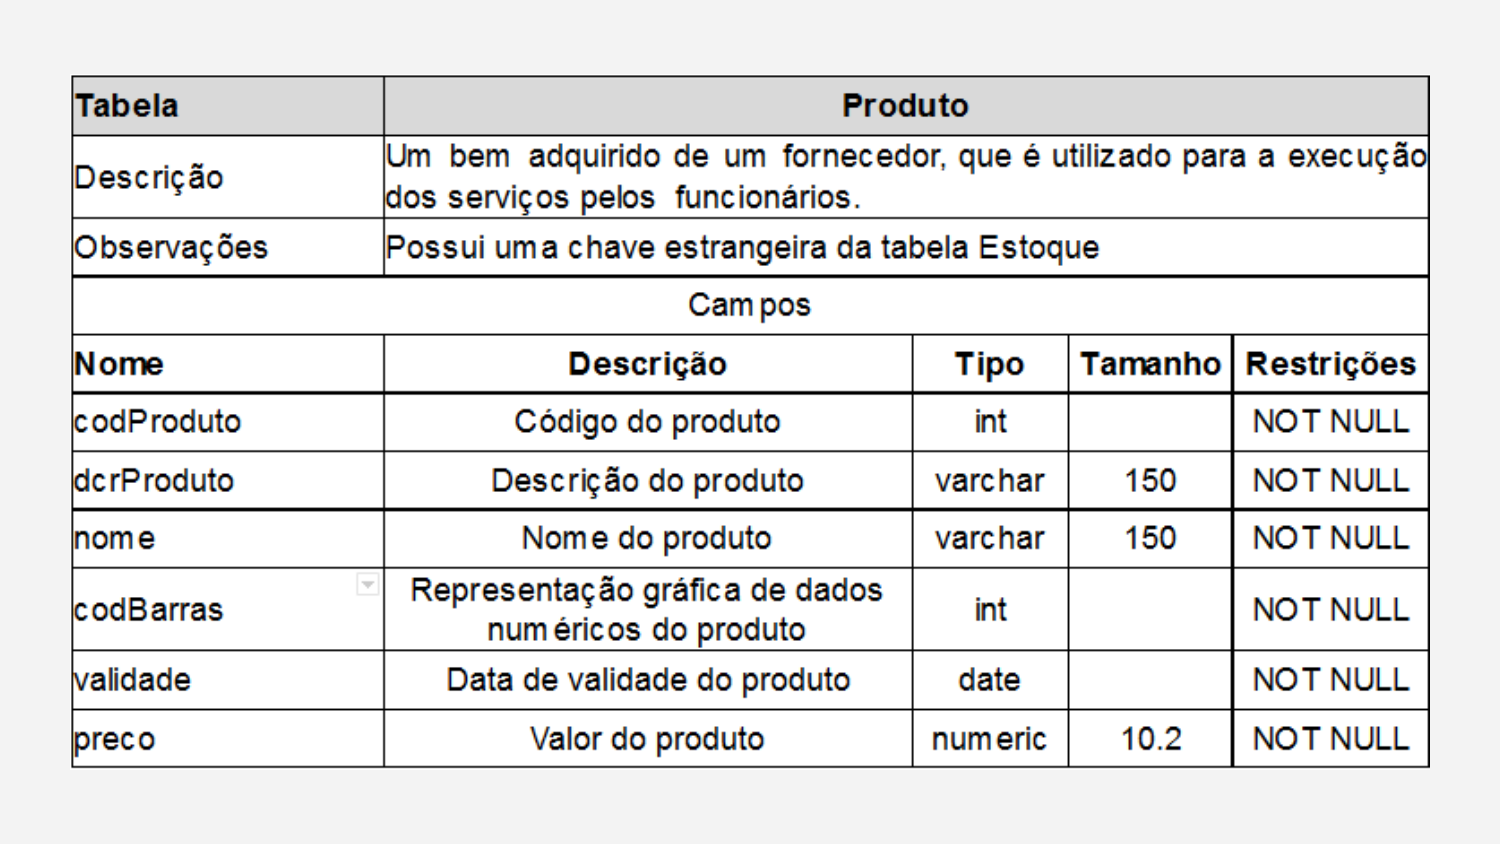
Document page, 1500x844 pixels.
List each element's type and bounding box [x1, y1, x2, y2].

picture [70, 74, 1430, 770]
